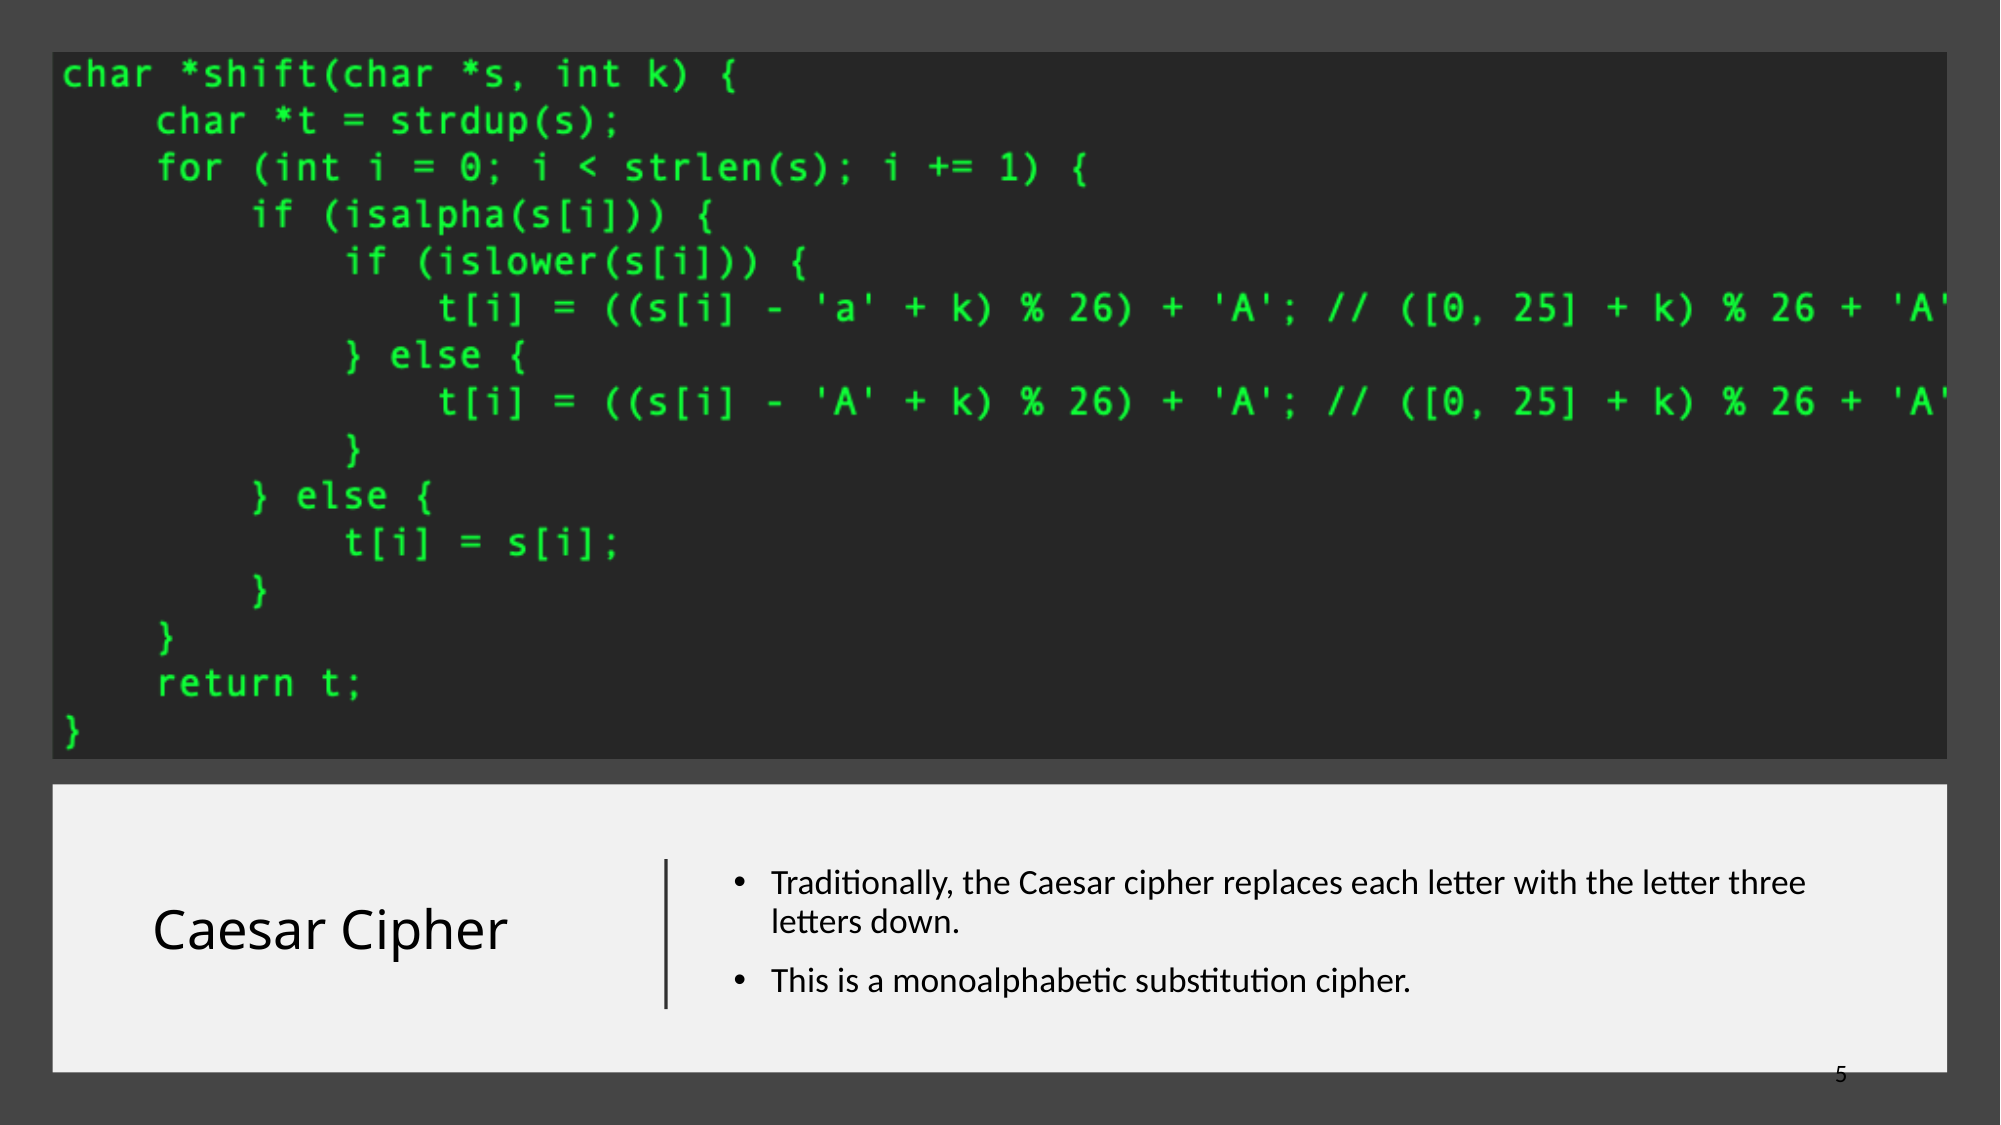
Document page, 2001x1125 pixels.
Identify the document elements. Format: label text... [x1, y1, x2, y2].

list Traditionally, the Caesar cipher replaces each letter with the letter three letters down. This is a monoalphabetic substitution cipher. [718, 821, 1863, 1043]
title Caesar Cipher [138, 821, 612, 1043]
picture [52, 52, 1947, 759]
slide_number 5 [1412, 1042, 1863, 1103]
text_box [0, 0, 2000, 1125]
text_box [52, 783, 1948, 1073]
